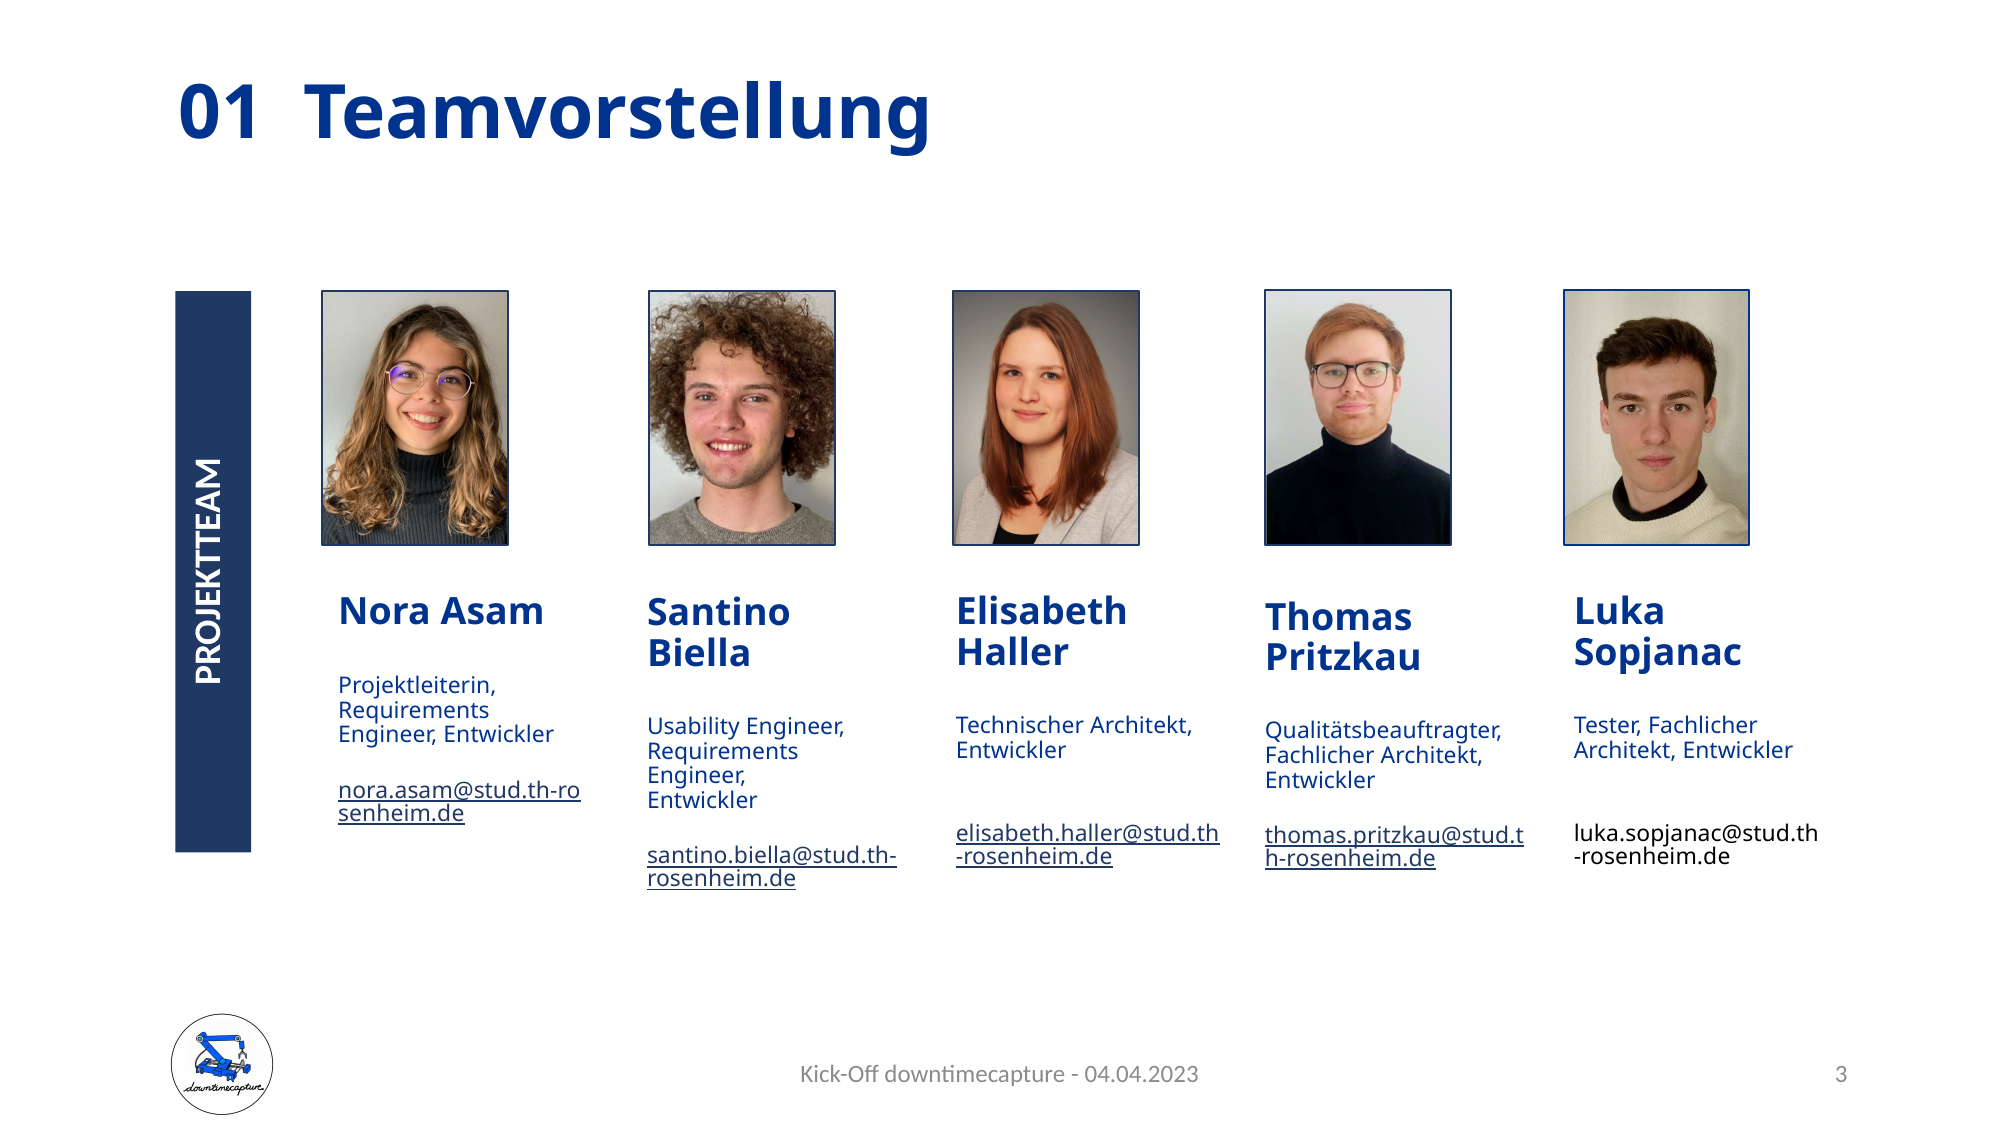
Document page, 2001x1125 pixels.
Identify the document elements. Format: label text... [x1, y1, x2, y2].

slide_number 3 [1412, 1042, 1863, 1103]
title 01 Teamvorstellung [163, 70, 1838, 159]
footer Kick-Off downtimecapture - 04.04.2023 [662, 1042, 1338, 1103]
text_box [175, 291, 1841, 853]
picture [170, 1013, 274, 1116]
